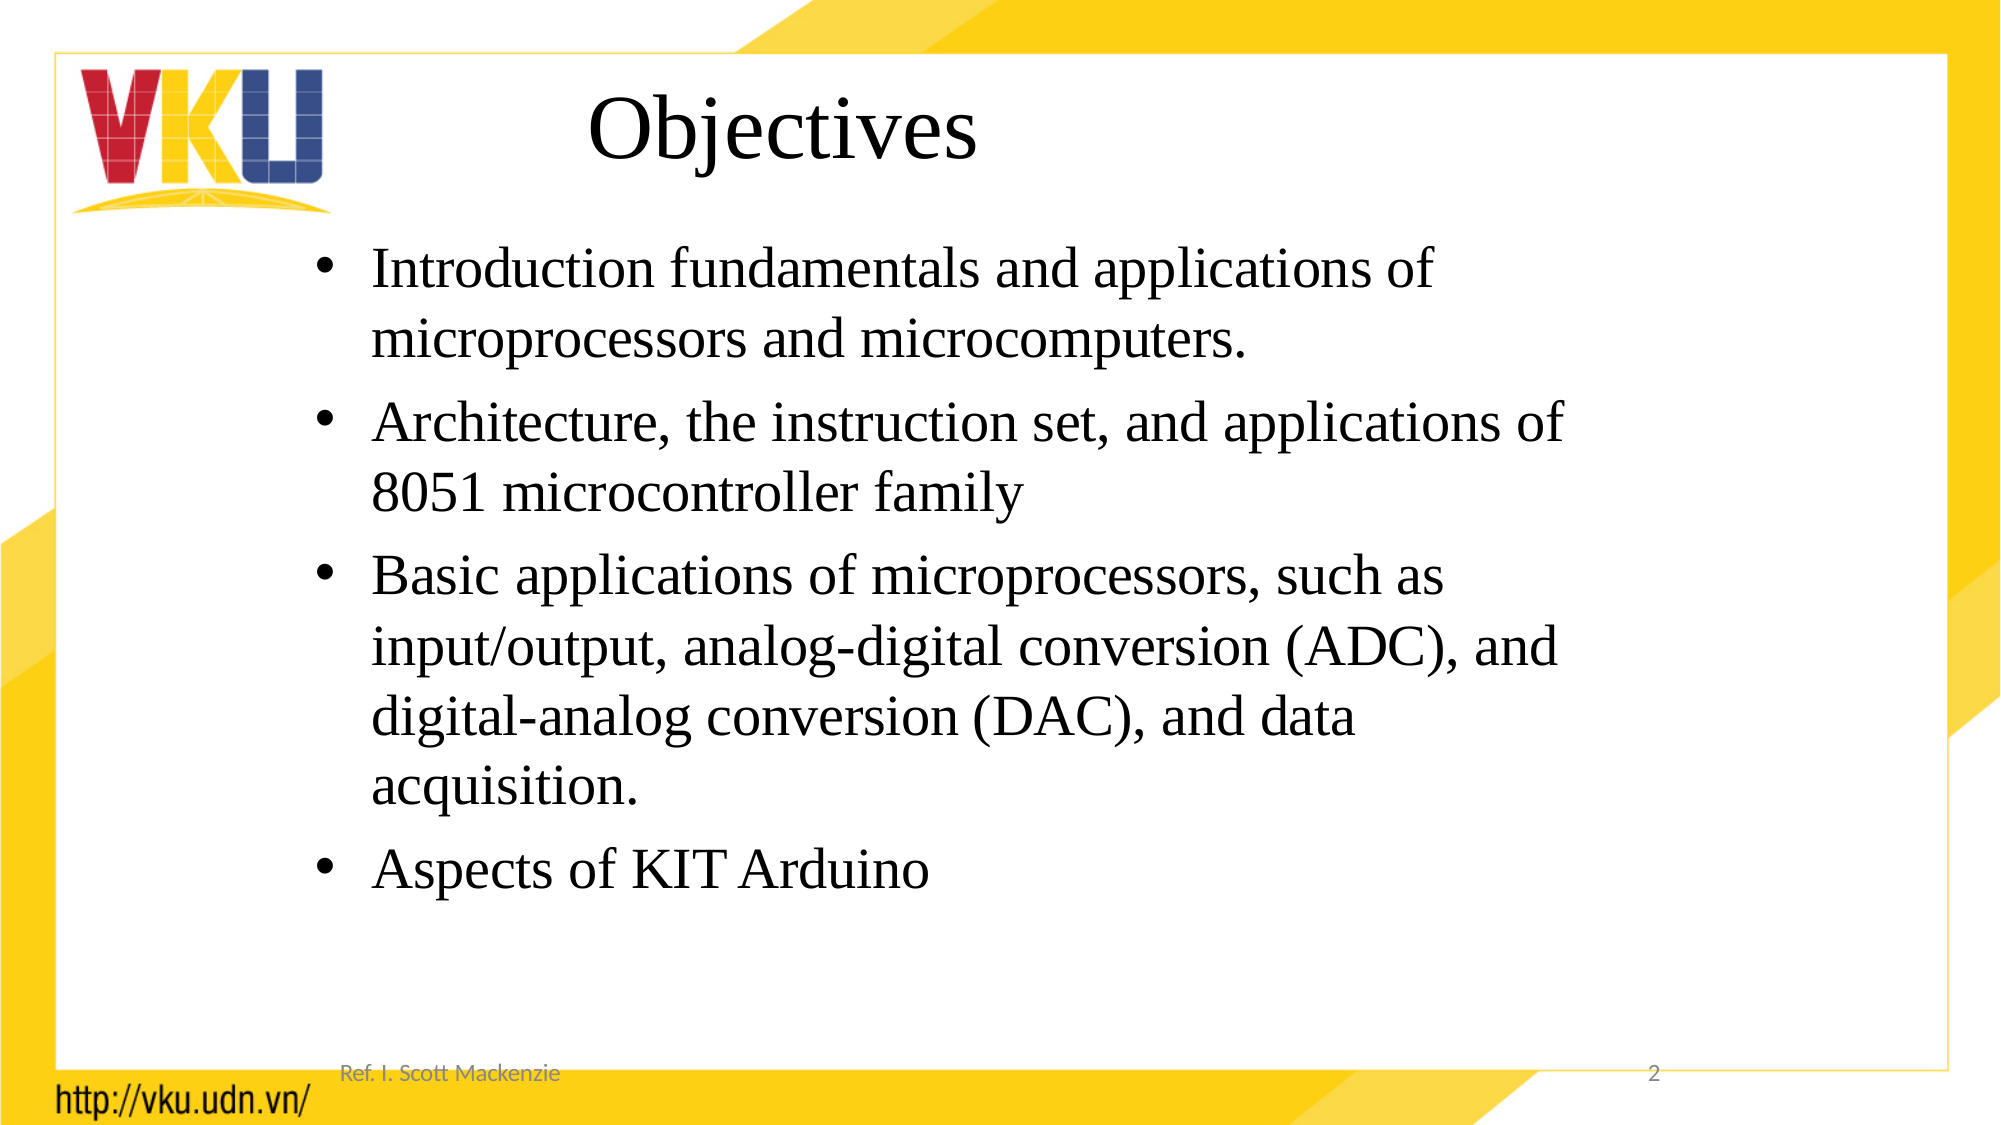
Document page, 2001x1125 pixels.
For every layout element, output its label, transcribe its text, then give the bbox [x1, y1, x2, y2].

text_box Ref. I. Scott Mackenzie [335, 1052, 571, 1087]
text_box 2 [1643, 1052, 1665, 1087]
picture [0, 0, 2001, 1125]
title Objectives [582, 24, 1296, 217]
text_box Introduction fundamentals and applications of microprocessors and microcomputers. Architecture, the instruction set, and applications of 8051 microcontroller family Basic applications of microprocessors, such as input/output, analog-digital conversion (ADC), and digital-analog conversion (DAC), and data acquisition. Aspects of KIT Arduino [310, 224, 1635, 901]
